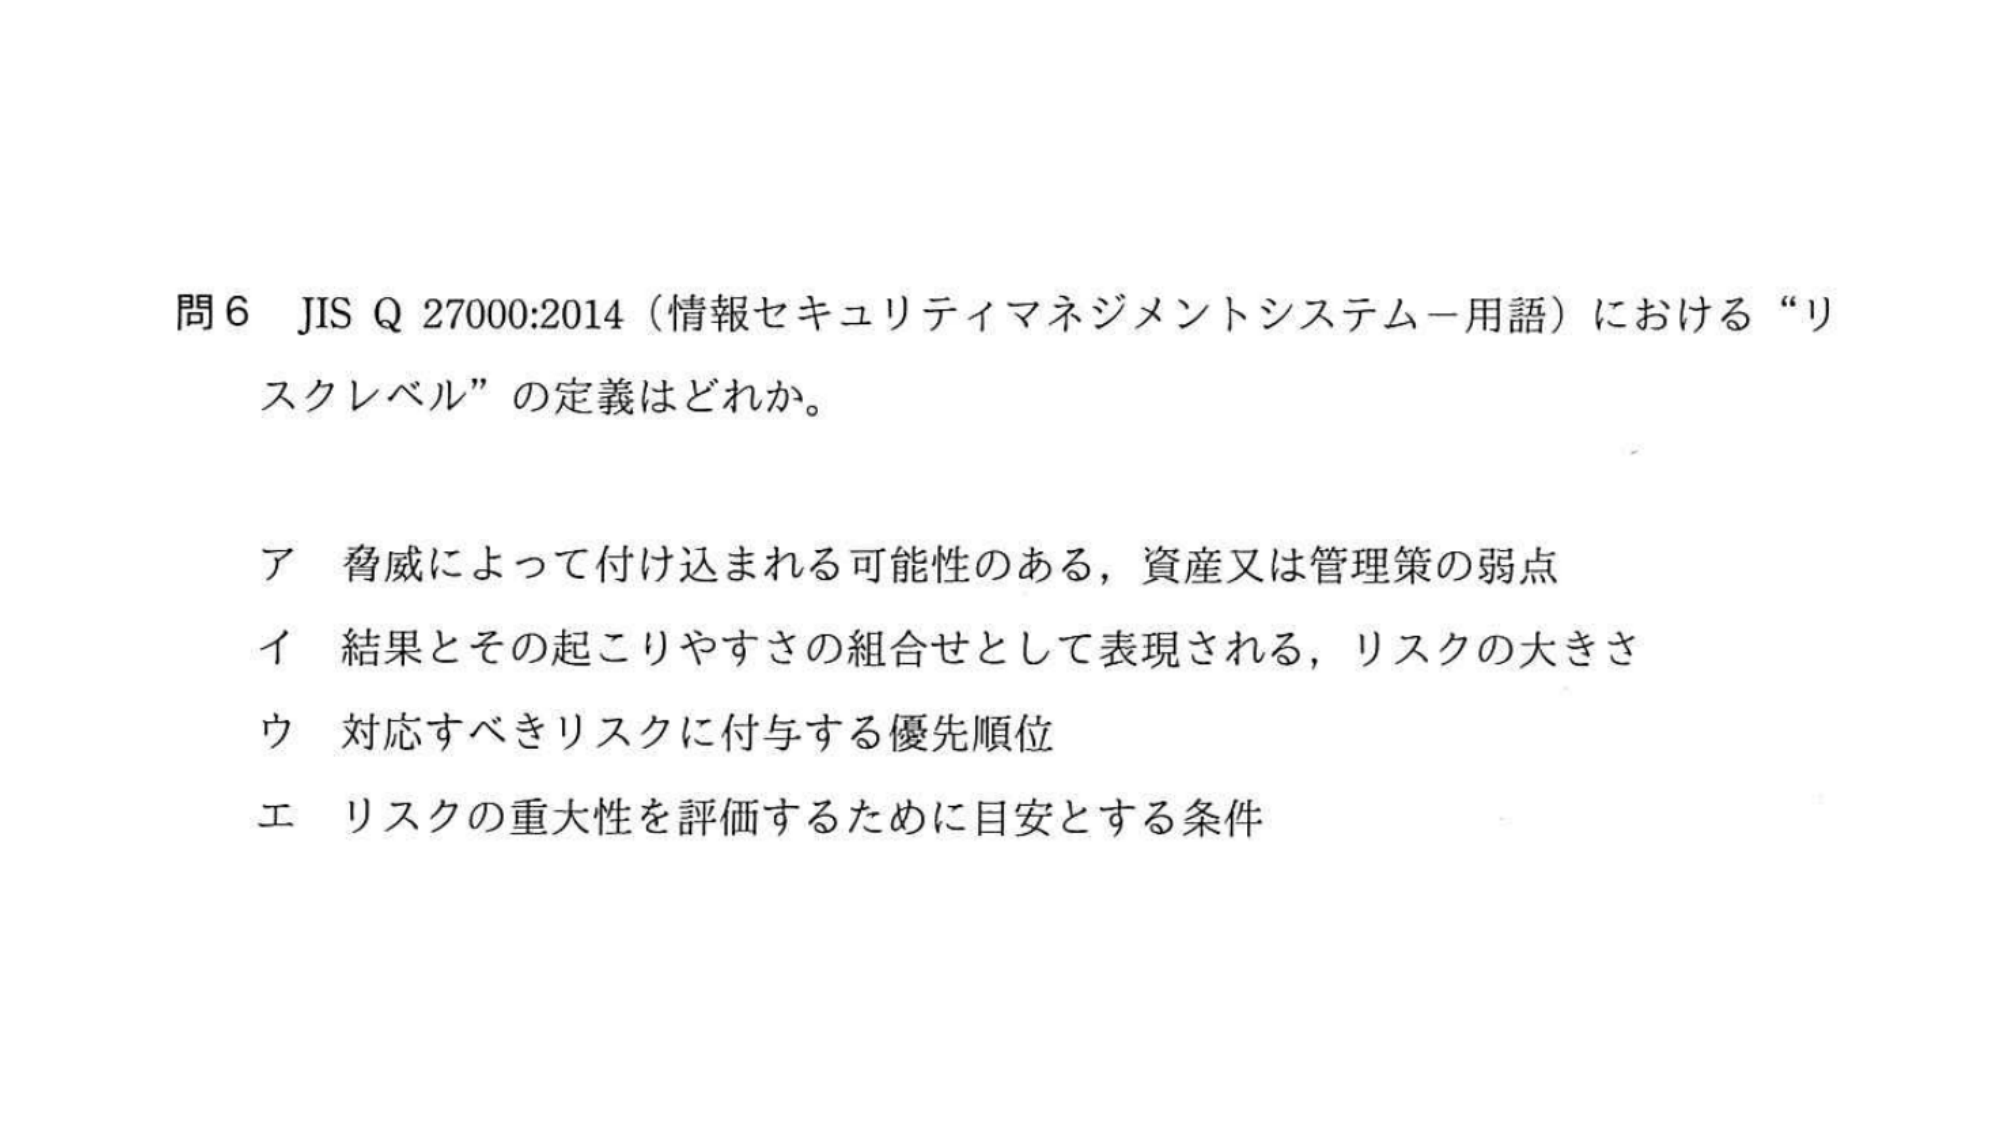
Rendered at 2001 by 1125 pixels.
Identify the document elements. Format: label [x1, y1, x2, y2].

picture [107, 232, 1893, 893]
